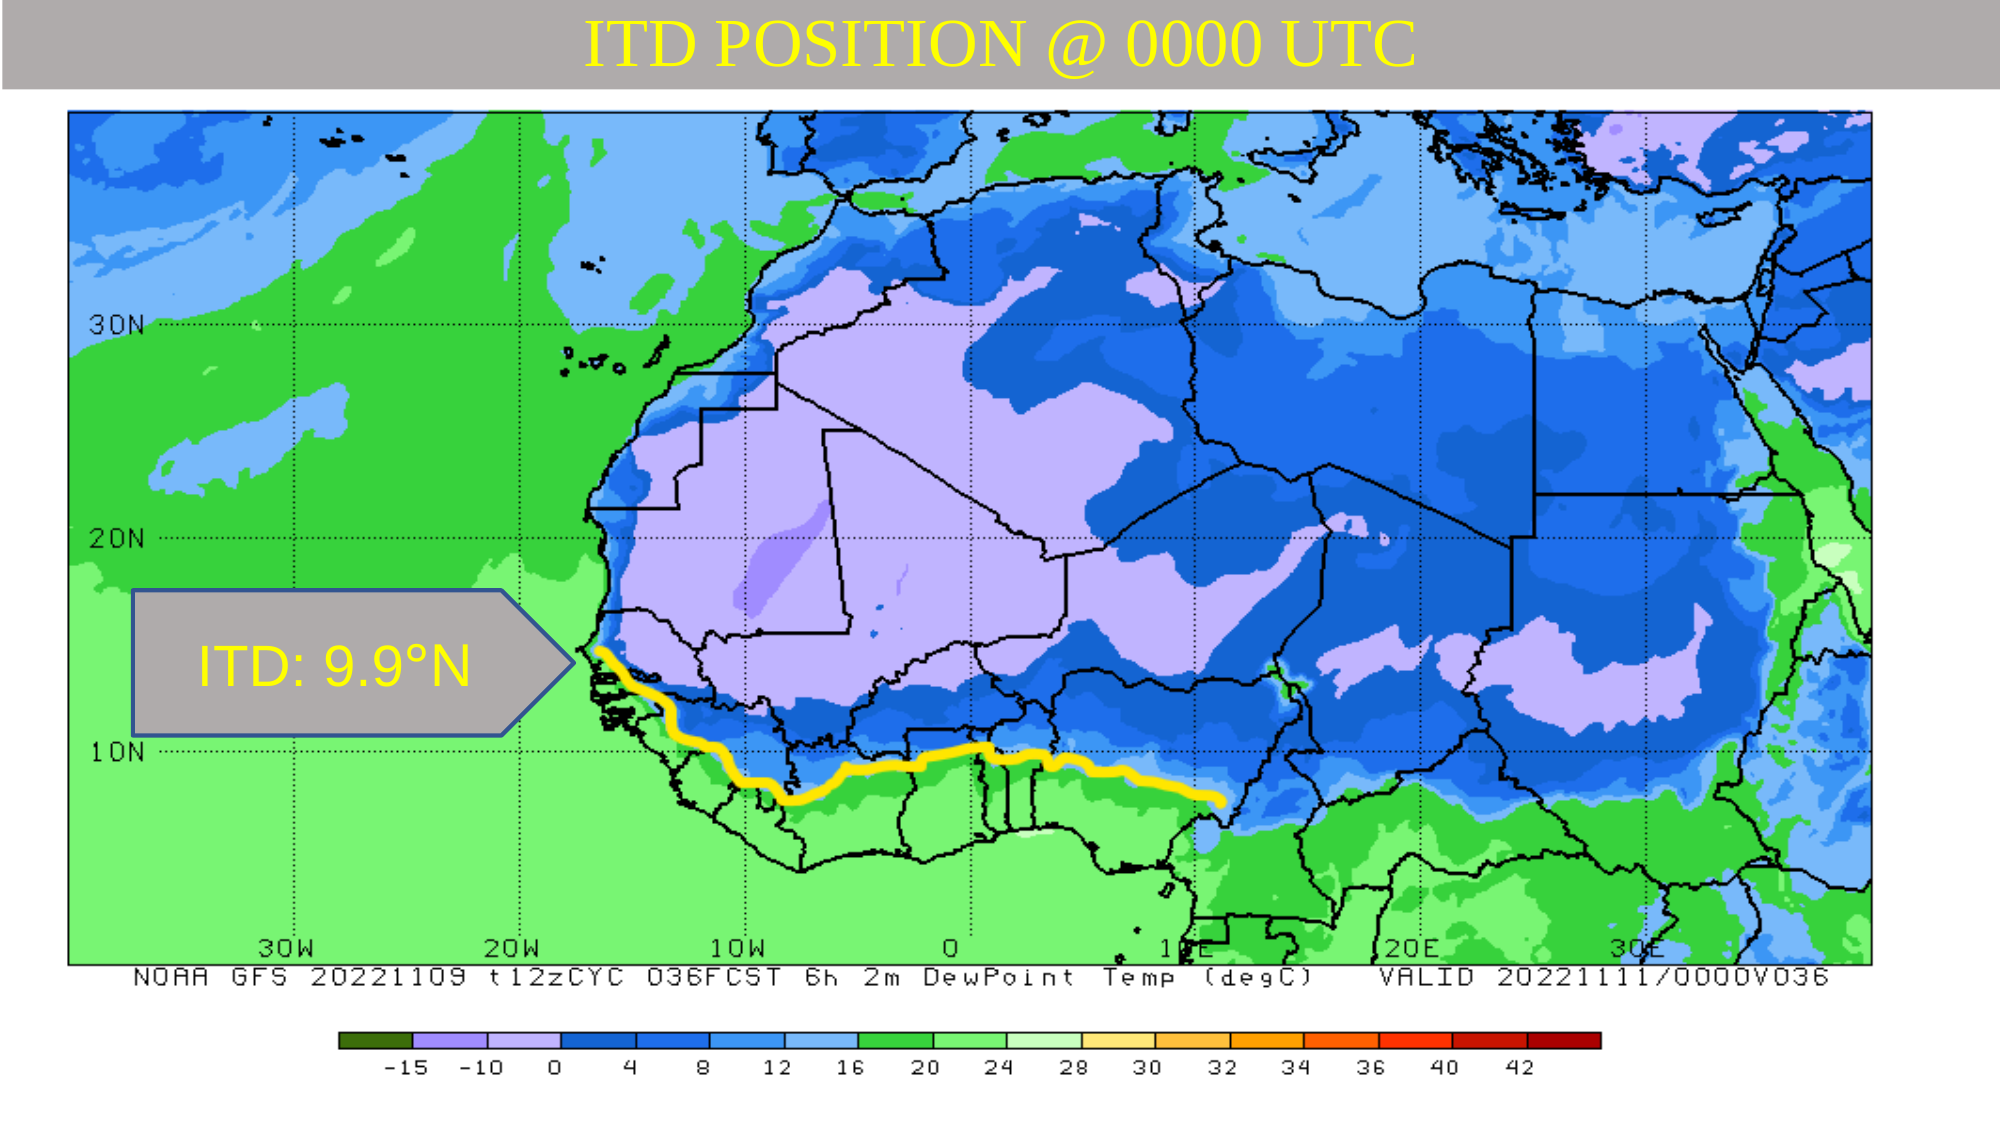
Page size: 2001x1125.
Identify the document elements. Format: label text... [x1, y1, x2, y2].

picture [66, 98, 1954, 1098]
title ITD POSITION @ 0000 UTC [2, 0, 2000, 90]
